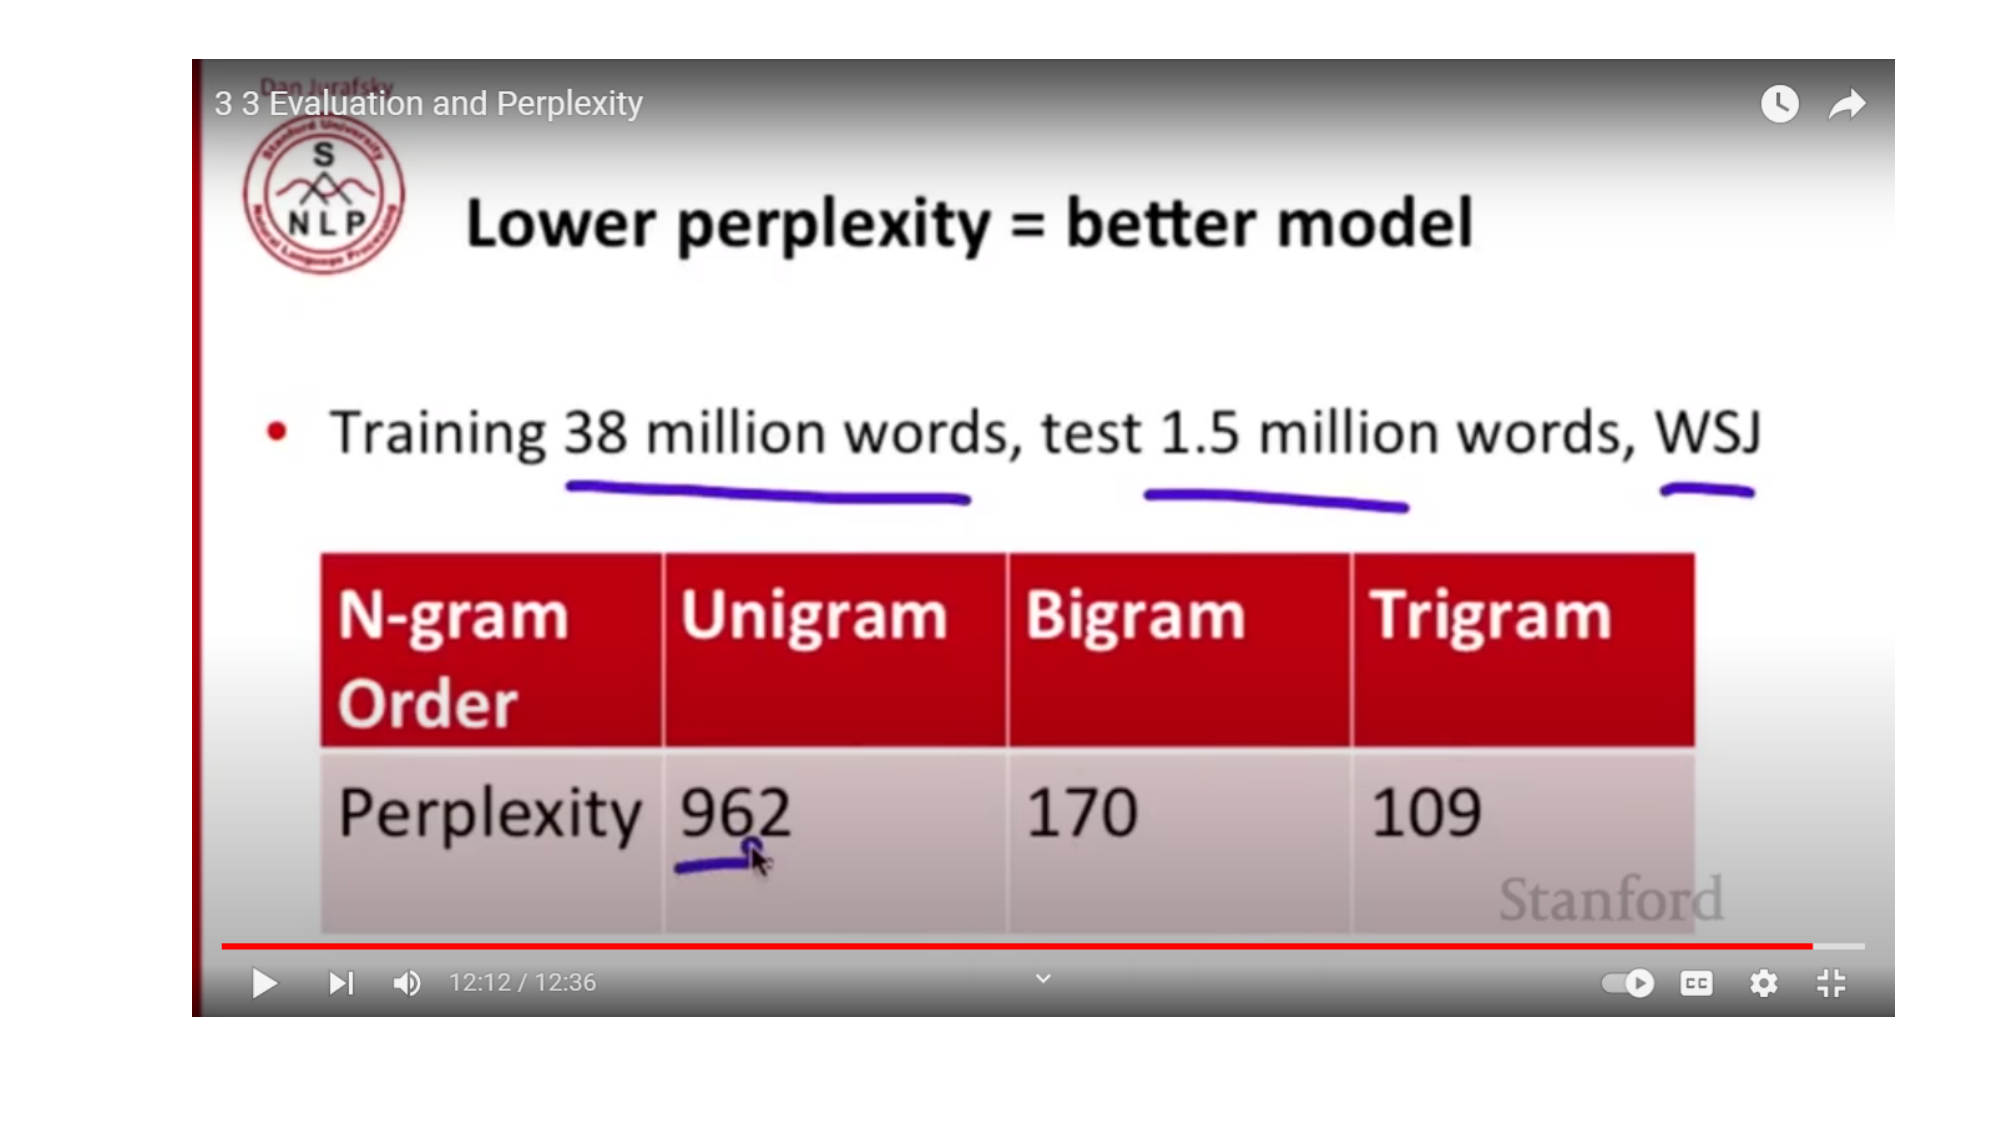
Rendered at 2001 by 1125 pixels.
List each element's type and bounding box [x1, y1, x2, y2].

picture [191, 59, 1895, 1018]
